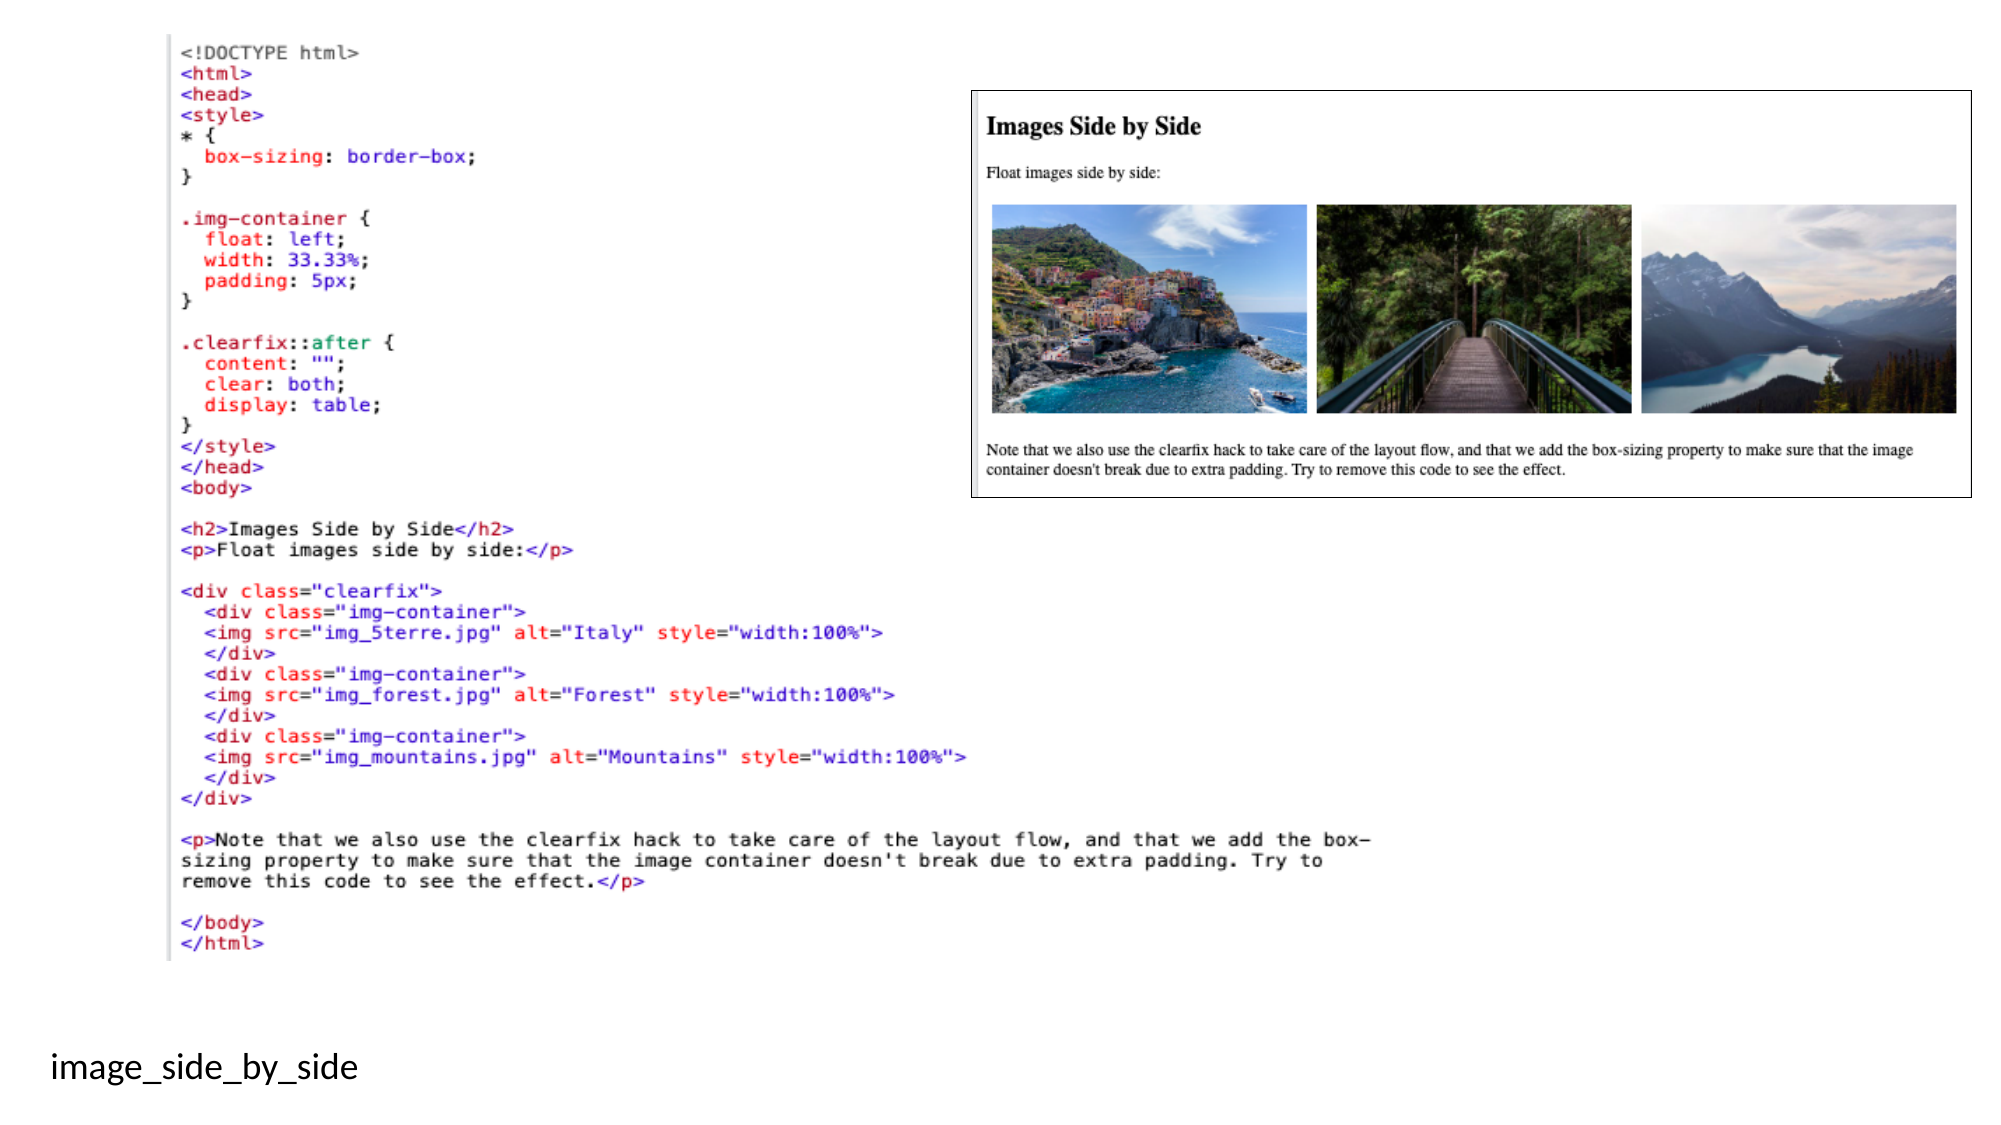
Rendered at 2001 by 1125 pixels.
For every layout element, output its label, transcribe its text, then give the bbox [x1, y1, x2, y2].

picture [166, 34, 1972, 961]
text_box image_side_by_side [35, 1034, 1036, 1095]
